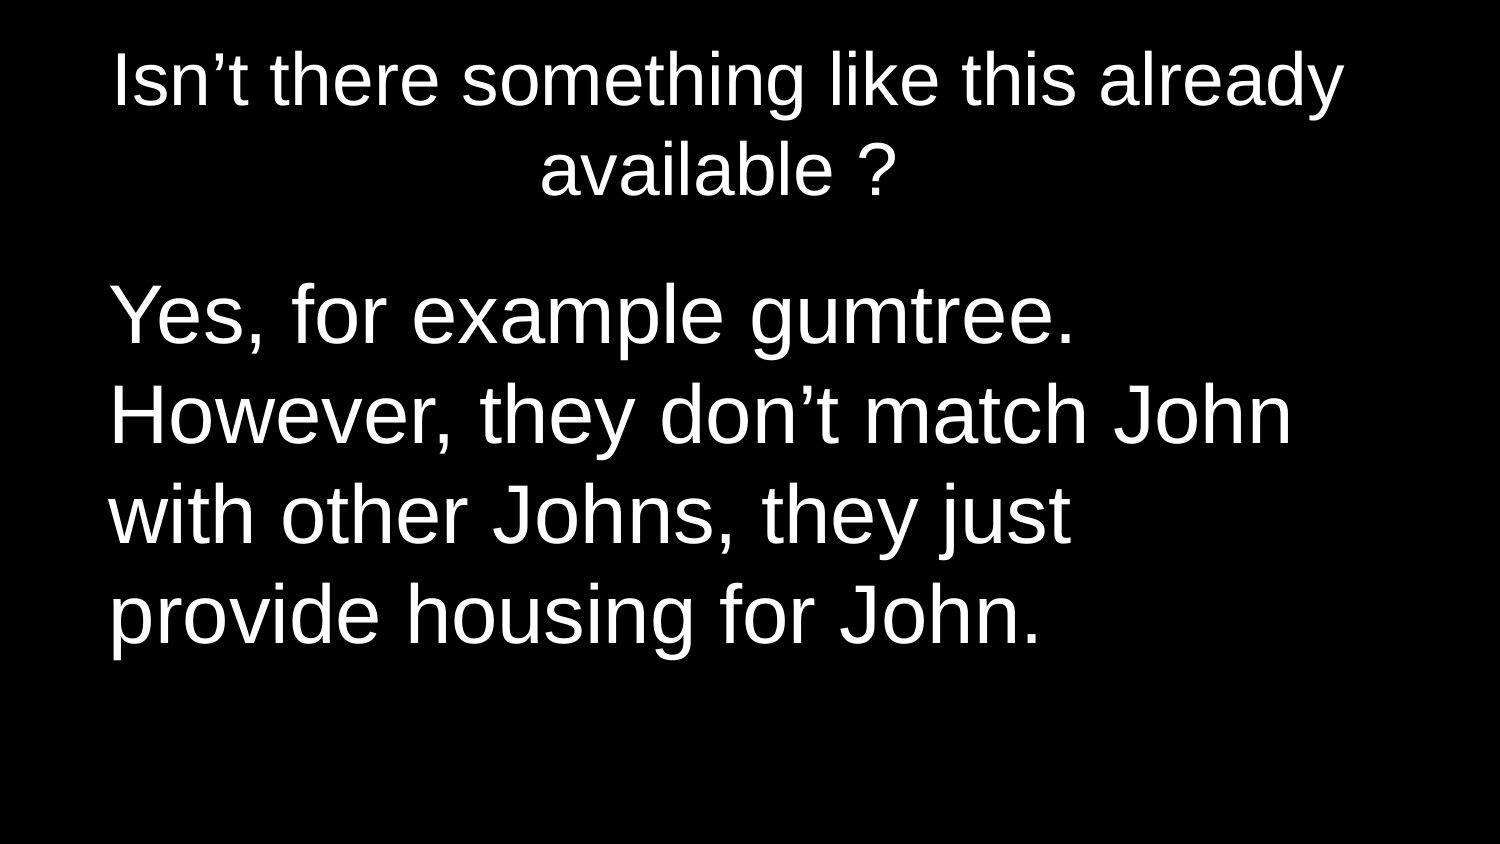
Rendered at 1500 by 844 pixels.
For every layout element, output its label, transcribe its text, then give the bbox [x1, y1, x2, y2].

text_box Yes, for example gumtree. However, they don’t match John with other Johns, they just provide housing for John. [94, 252, 1357, 668]
title Isn’t there something like this already available ? [30, 51, 1428, 190]
